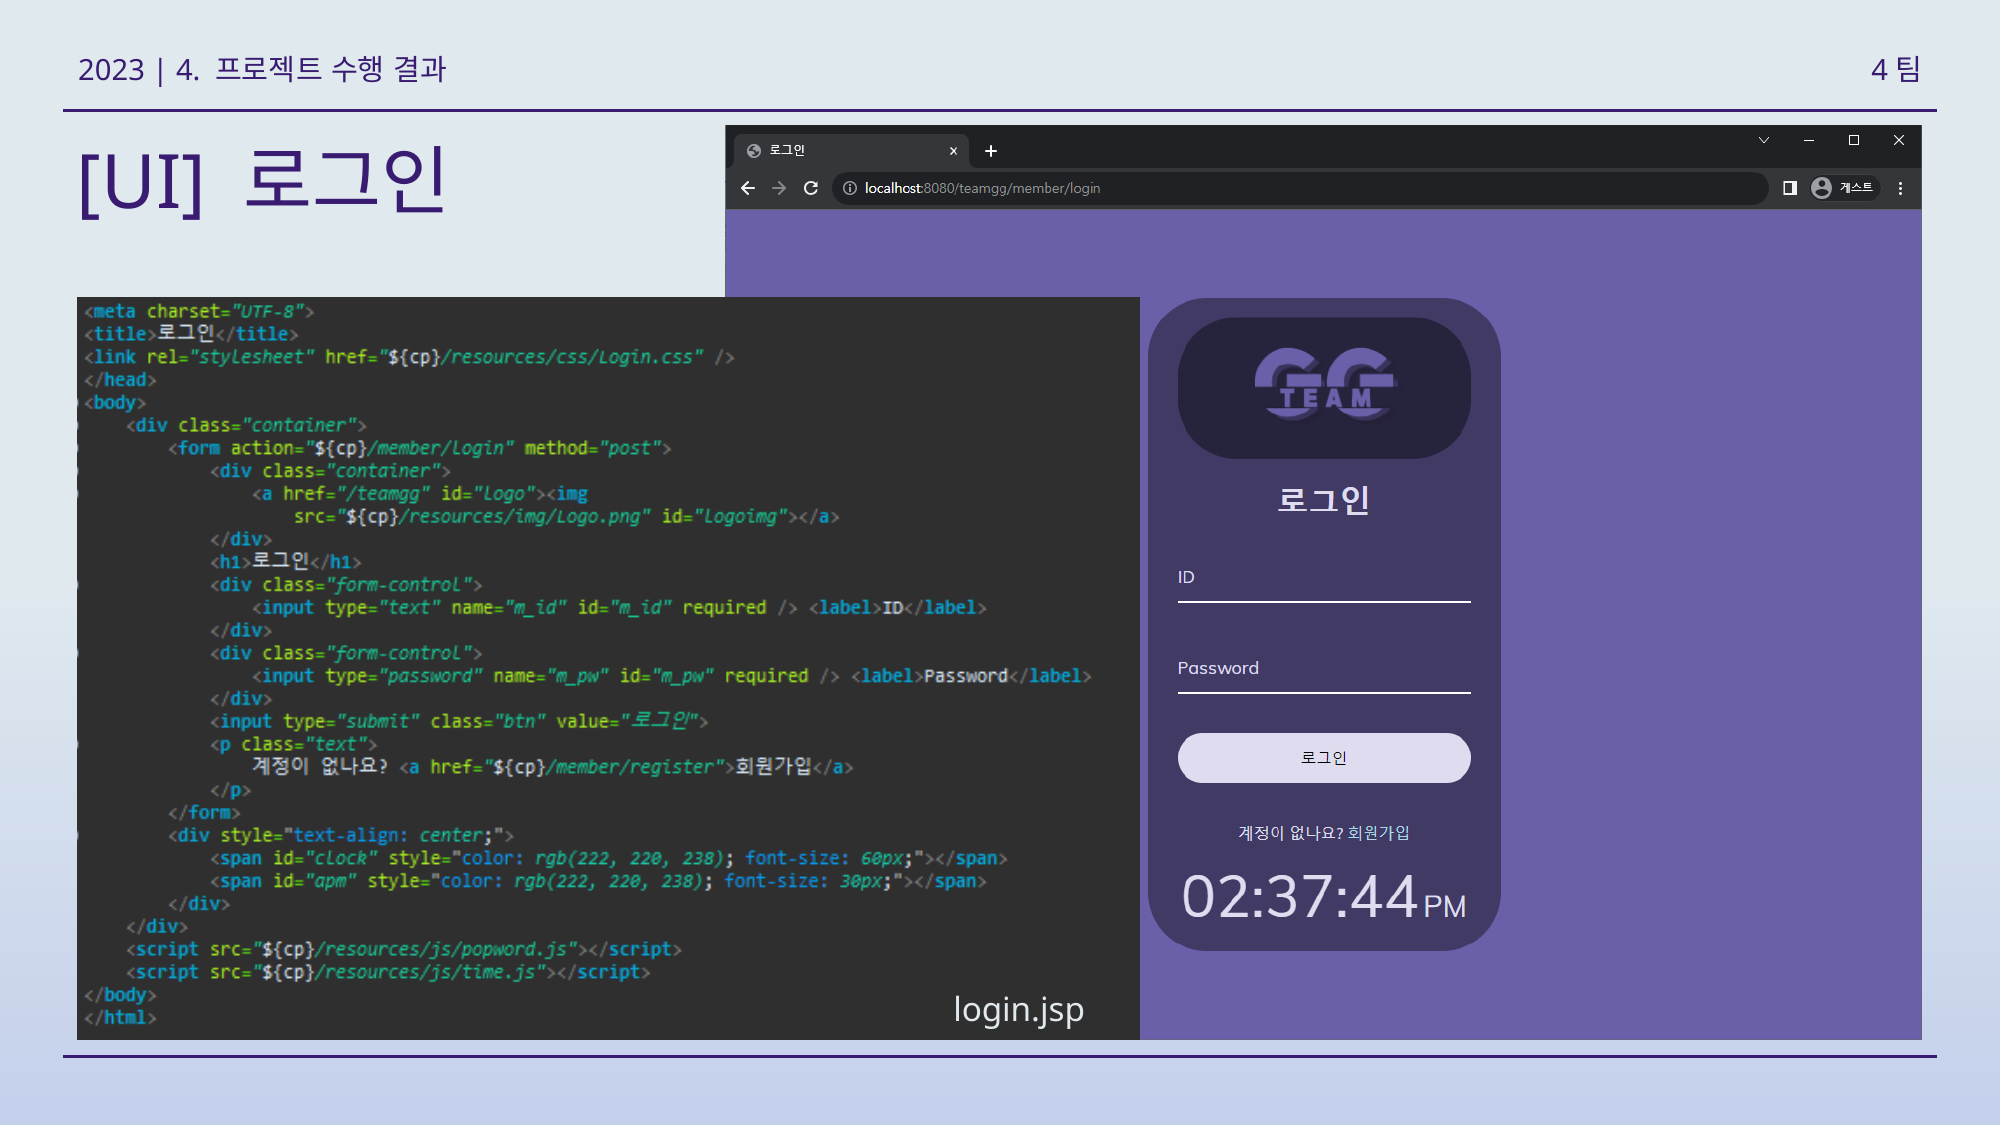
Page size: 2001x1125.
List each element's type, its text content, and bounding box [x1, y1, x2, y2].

picture [77, 125, 1922, 1040]
text_box 4팀 [1306, 43, 1937, 94]
text_box [UI] 로그인 [61, 125, 725, 231]
text_box 2023 | 4. 프로젝트 수행 결과 [63, 43, 694, 94]
